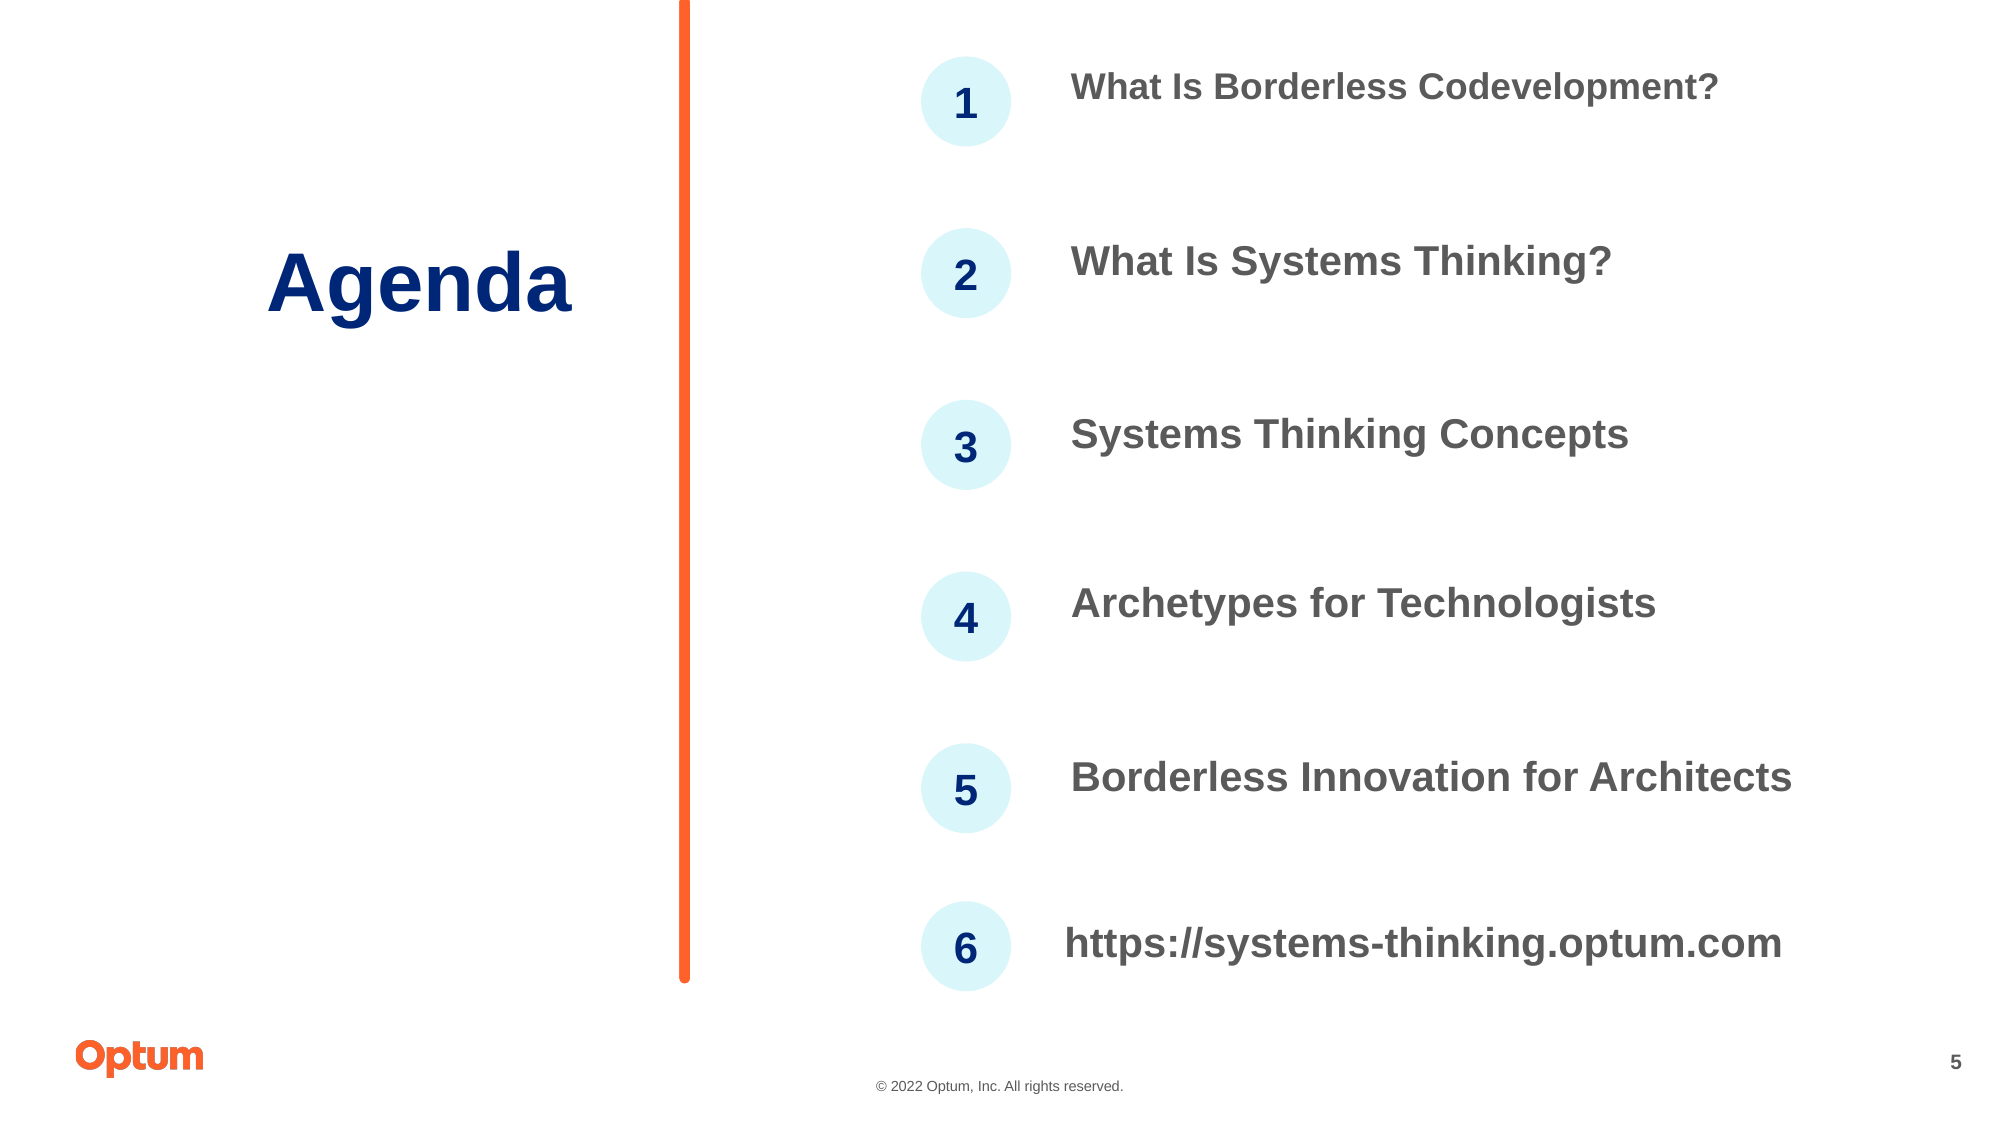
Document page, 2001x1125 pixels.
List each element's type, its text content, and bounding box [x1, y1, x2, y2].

list What Is Systems Thinking? [1070, 234, 1778, 280]
text_box https://systems-thinking.optum.com [1049, 908, 1810, 974]
text_box [678, 0, 691, 985]
picture [75, 1040, 203, 1078]
list Borderless Innovation for Architects [1070, 749, 1810, 795]
list What Is Borderless Codevelopment? [1070, 62, 1778, 108]
list Archetypes for Technologists [1070, 576, 1778, 622]
list Systems Thinking Concepts [1070, 407, 1778, 453]
